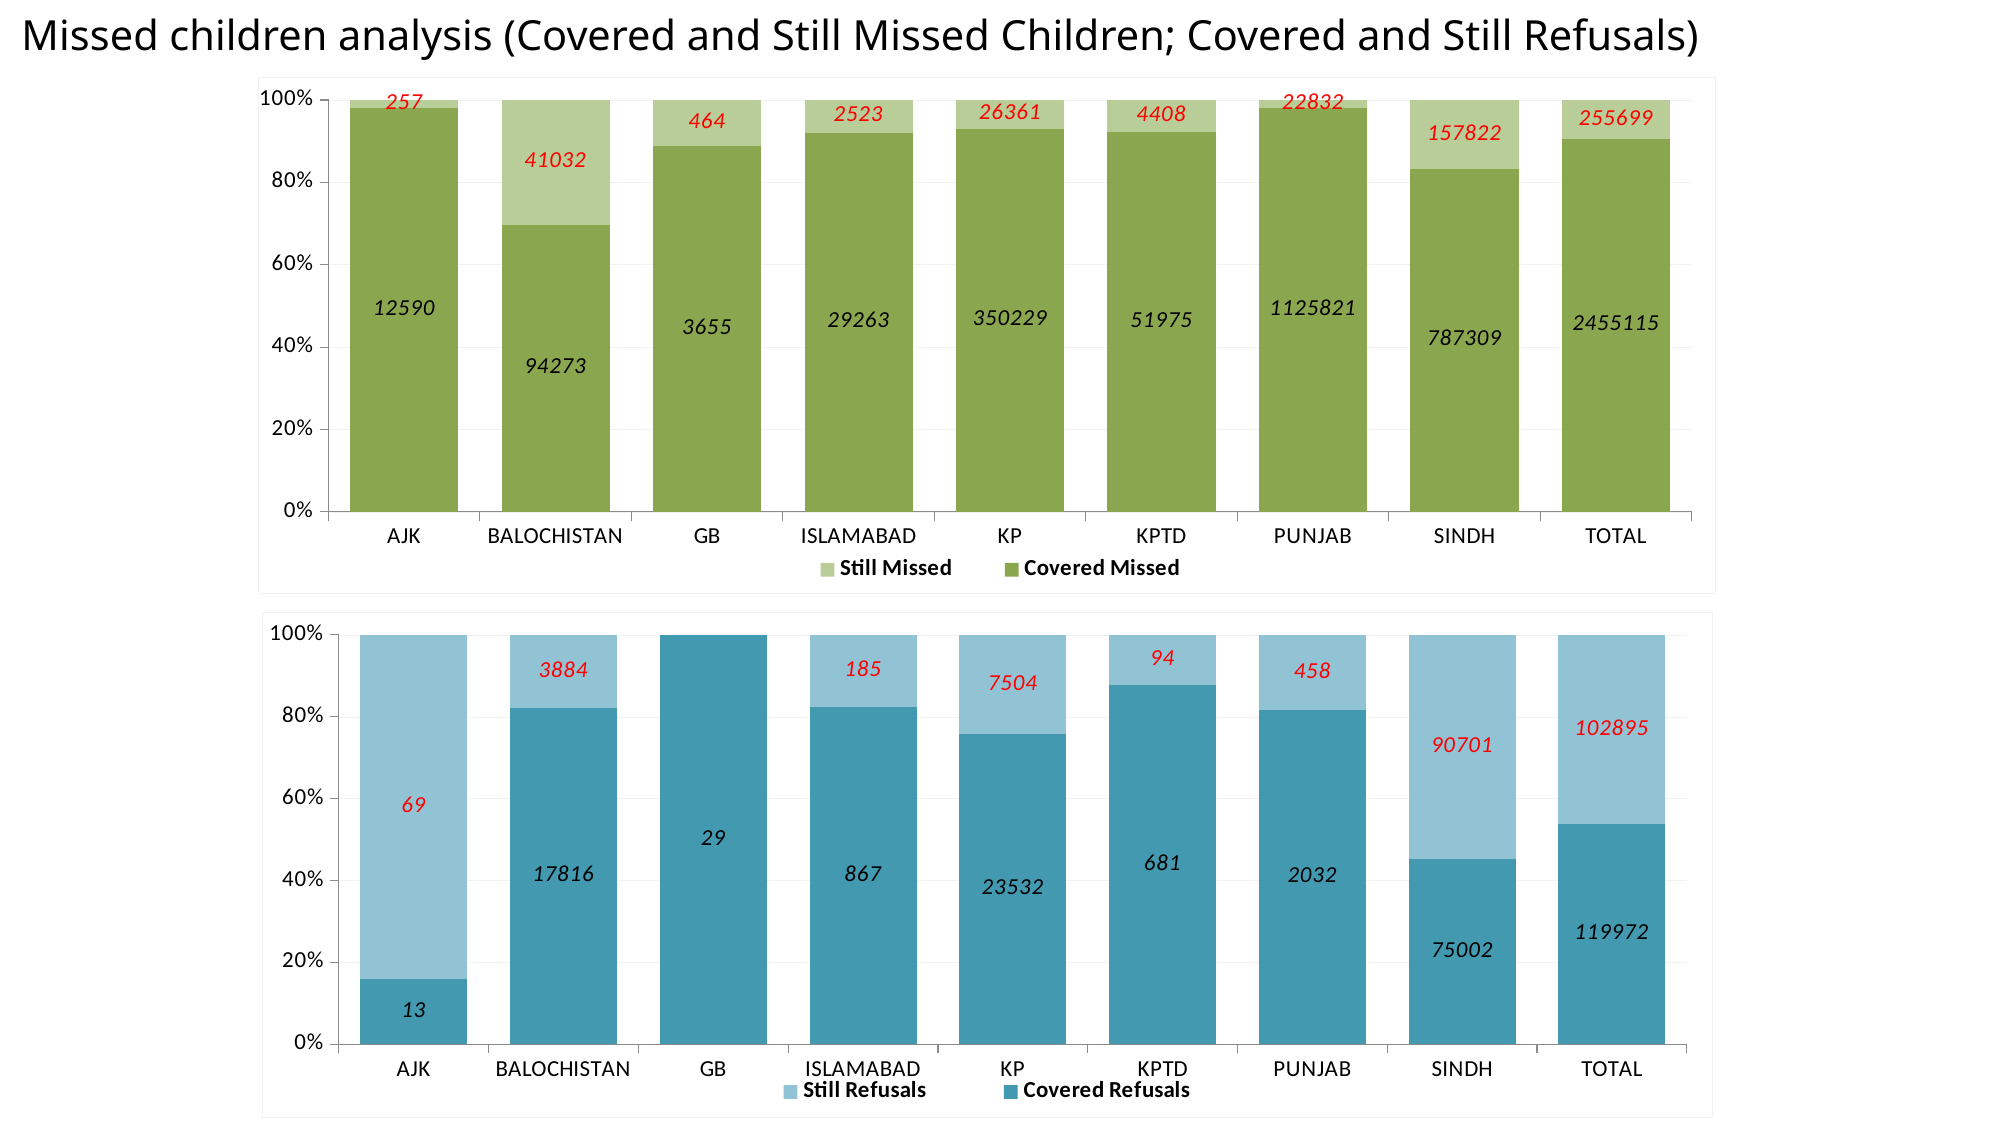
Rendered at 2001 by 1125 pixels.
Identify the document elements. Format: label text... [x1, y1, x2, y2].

chart [257, 76, 1716, 594]
title Missed children analysis (Covered and Still Missed Children; Covered and Still Refusals) [6, 7, 1732, 68]
chart [262, 612, 1713, 1118]
